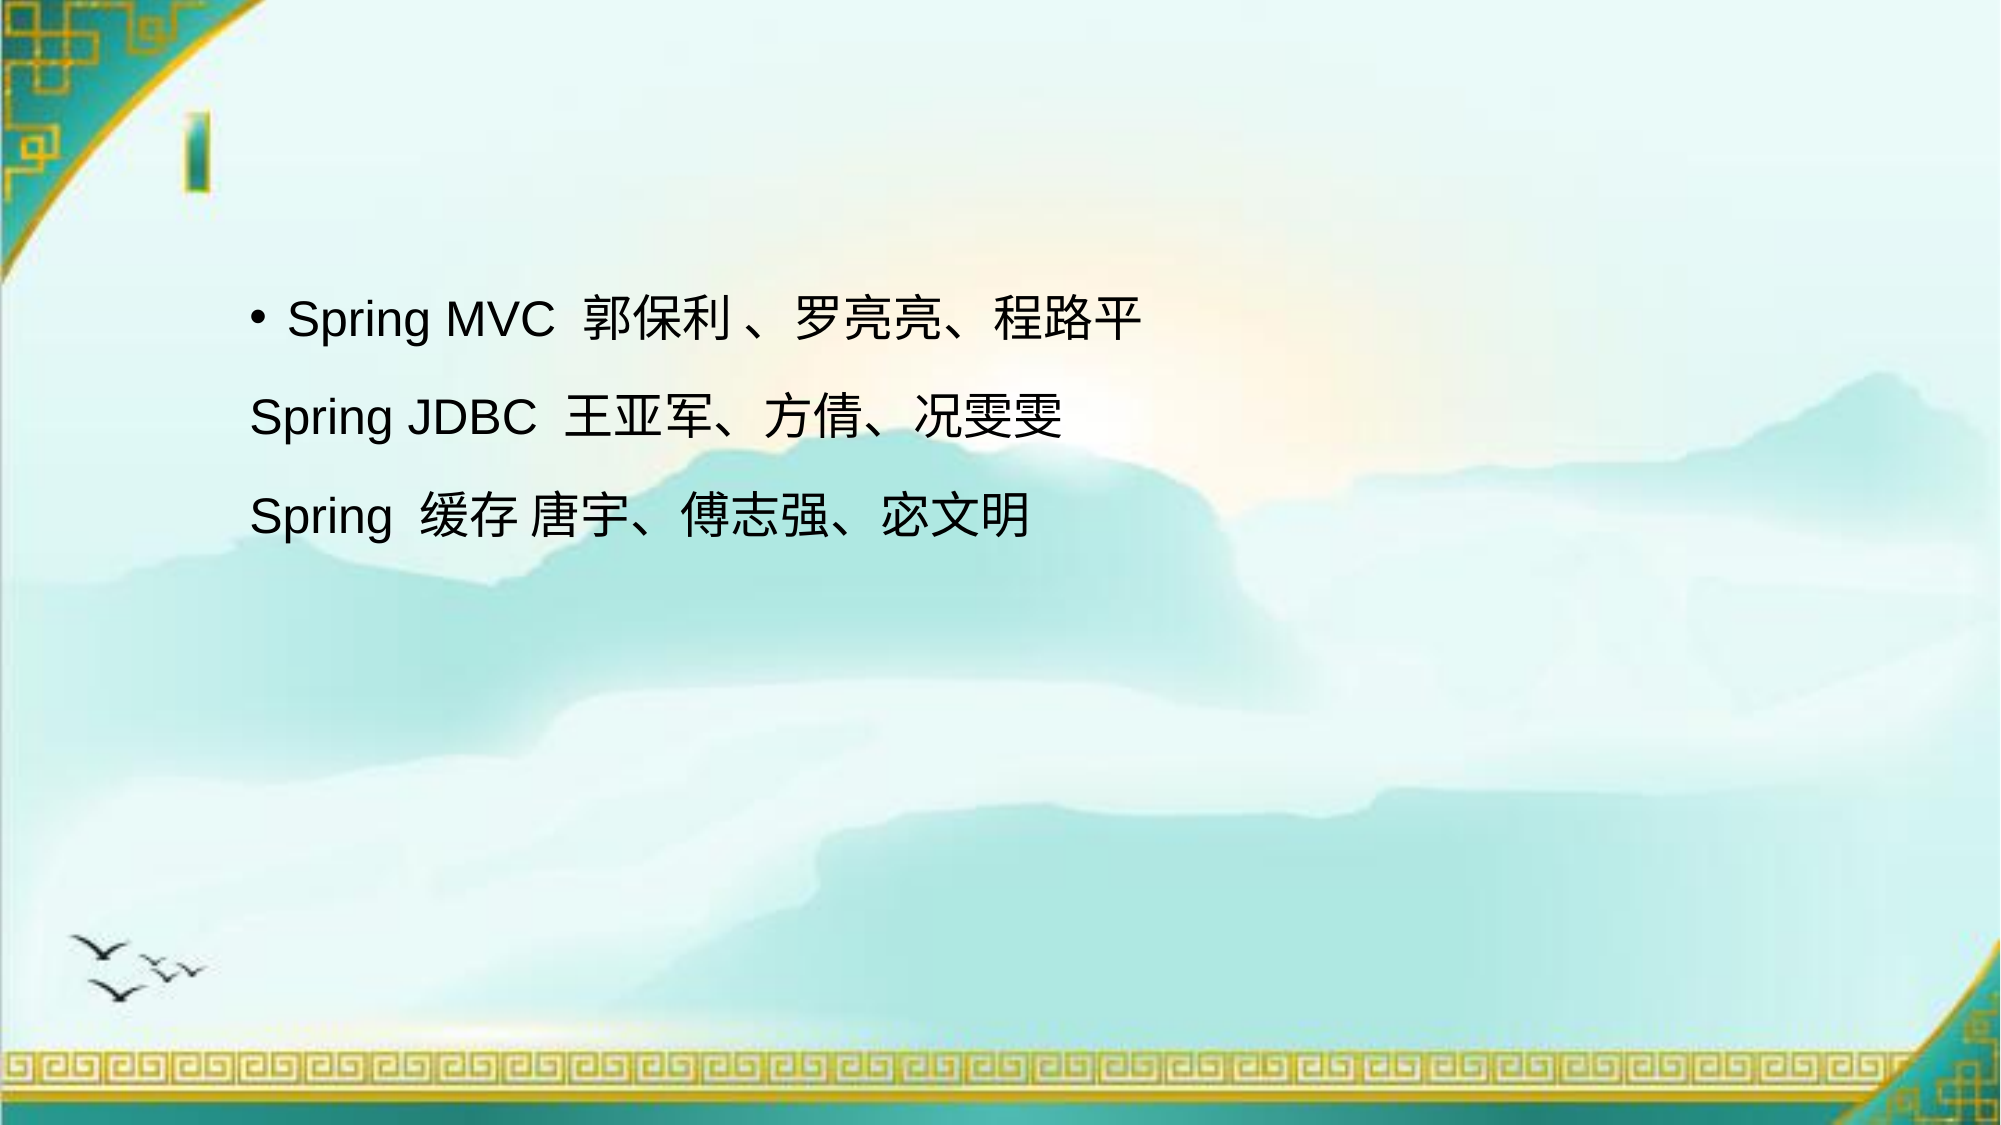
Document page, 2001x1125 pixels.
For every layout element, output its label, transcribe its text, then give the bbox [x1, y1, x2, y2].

picture [0, 0, 2001, 1125]
list Spring MVC 郭保利 、罗亮亮、程路平 Spring JDBC 王亚军、方倩、况雯雯 Spring 缓存 唐宇、傅志强、宓文明 [234, 260, 1863, 1014]
